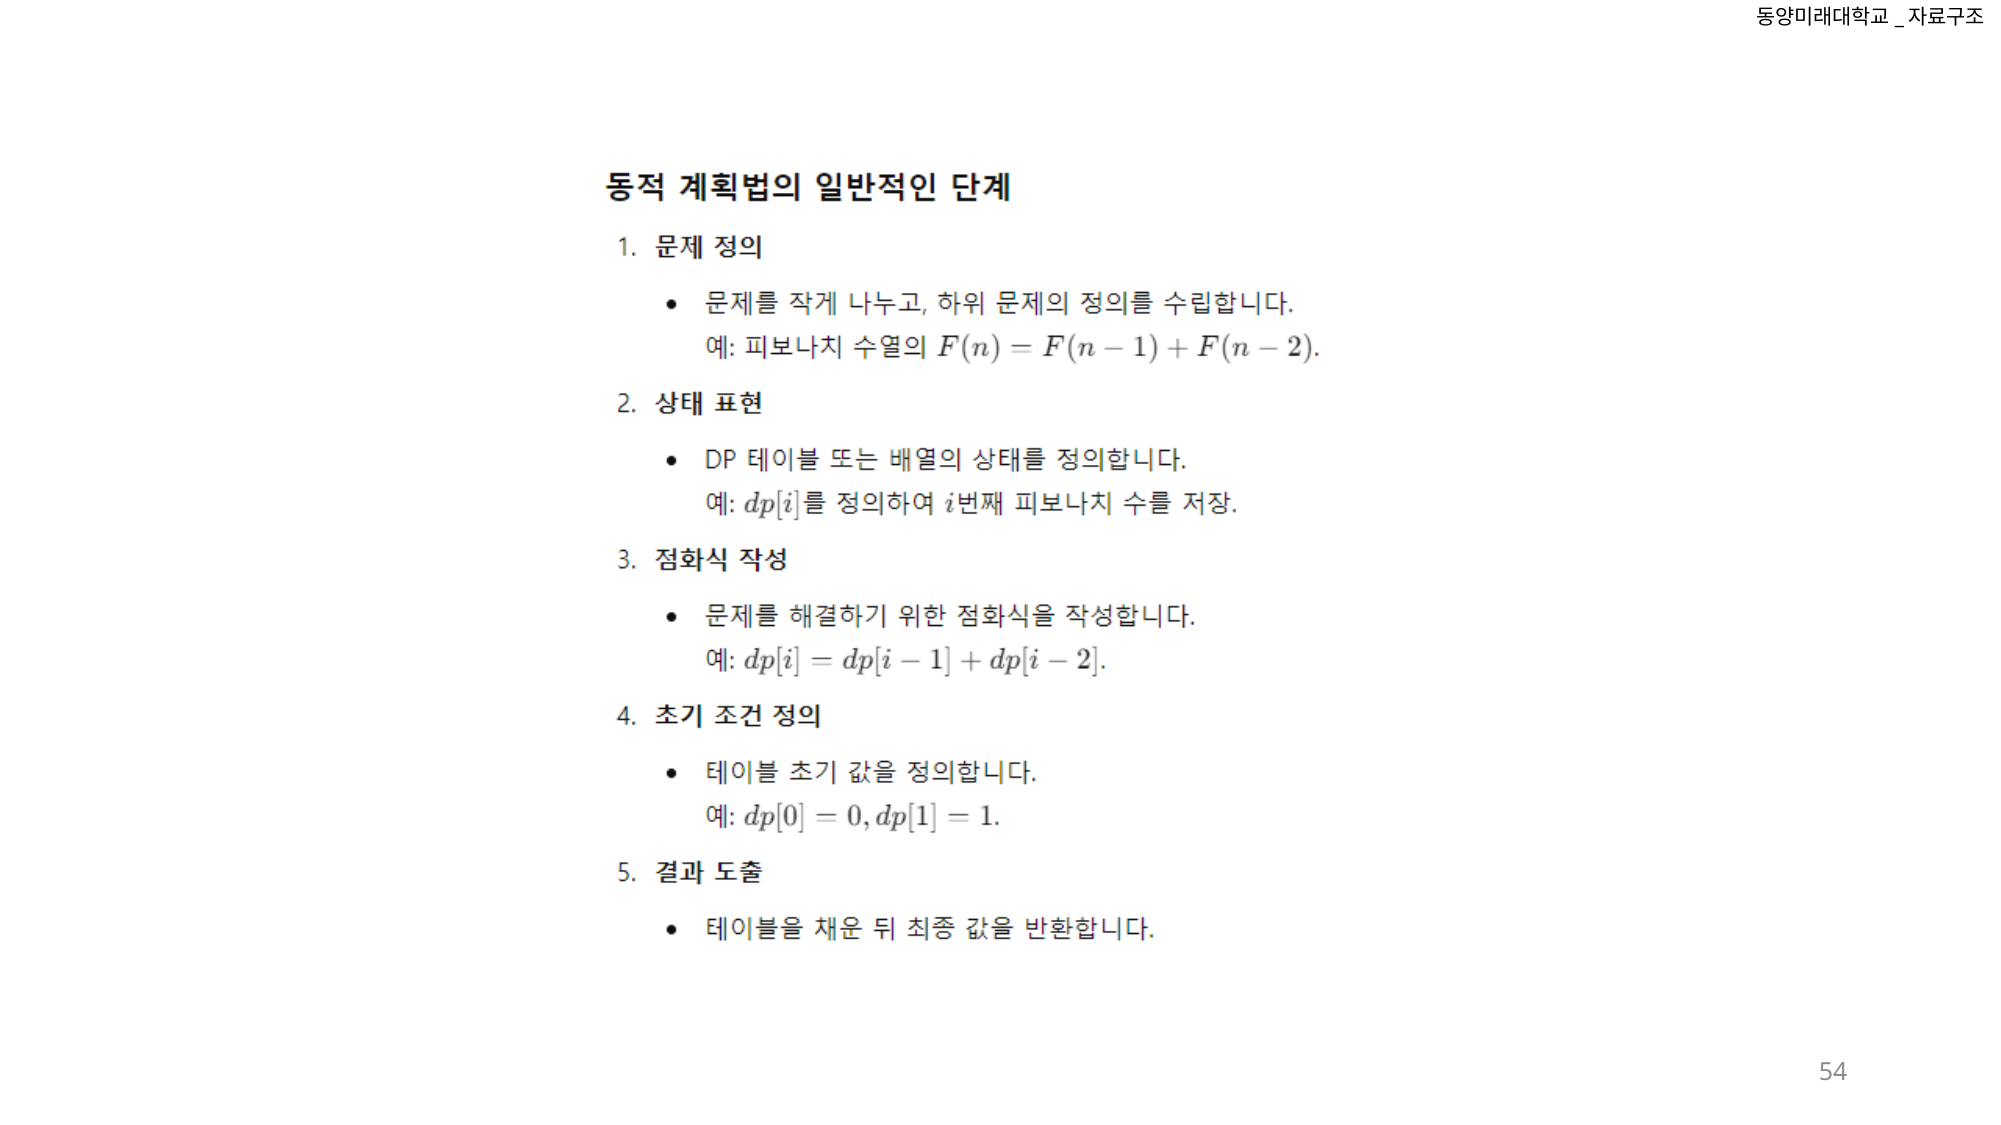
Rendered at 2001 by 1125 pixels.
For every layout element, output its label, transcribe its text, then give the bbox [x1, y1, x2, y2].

picture [567, 131, 1433, 994]
text_box 동양미래대학교_자료구조 [1474, 0, 2000, 120]
slide_number 54 [1412, 1042, 1863, 1103]
